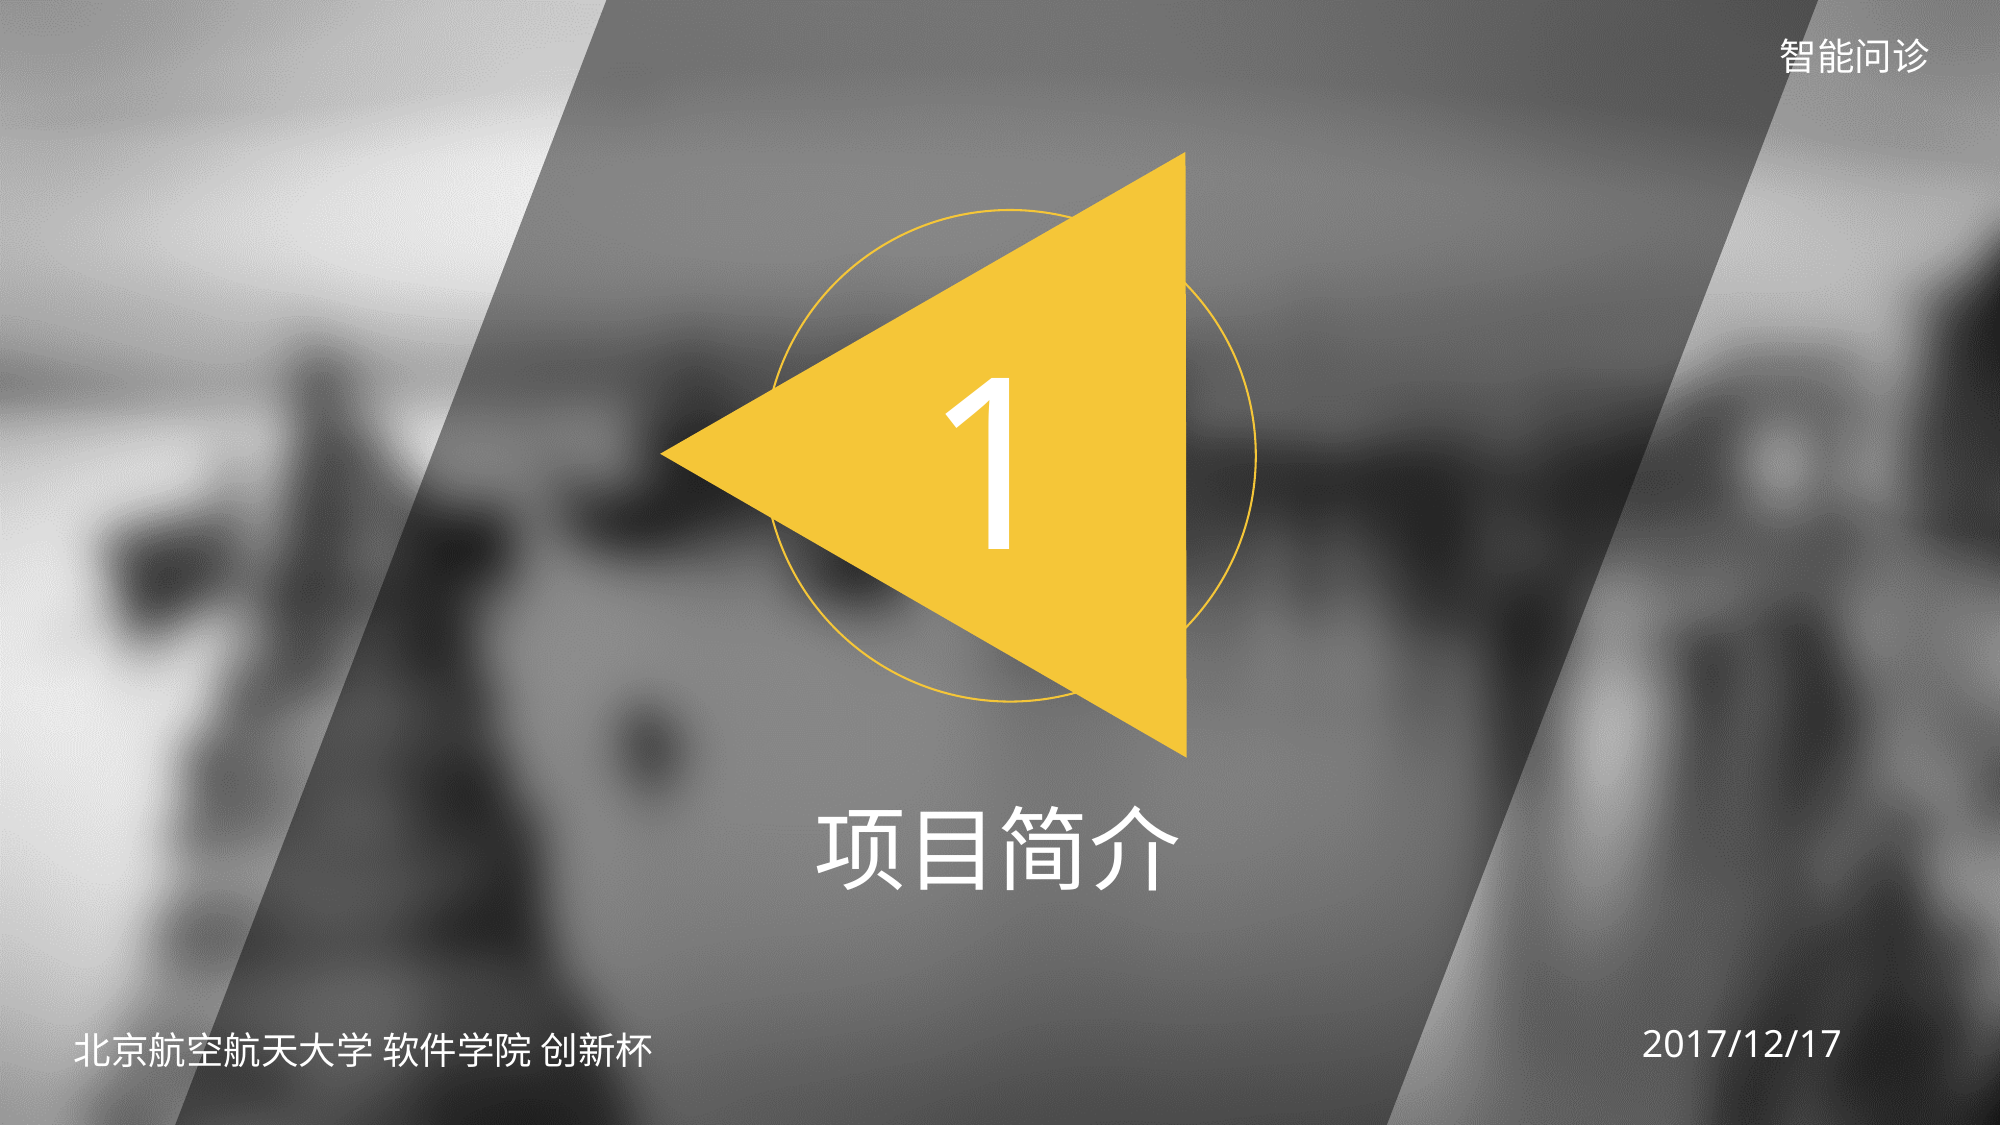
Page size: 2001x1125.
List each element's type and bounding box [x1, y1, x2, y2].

picture [0, 0, 2000, 1125]
text_box [732, 111, 1341, 709]
